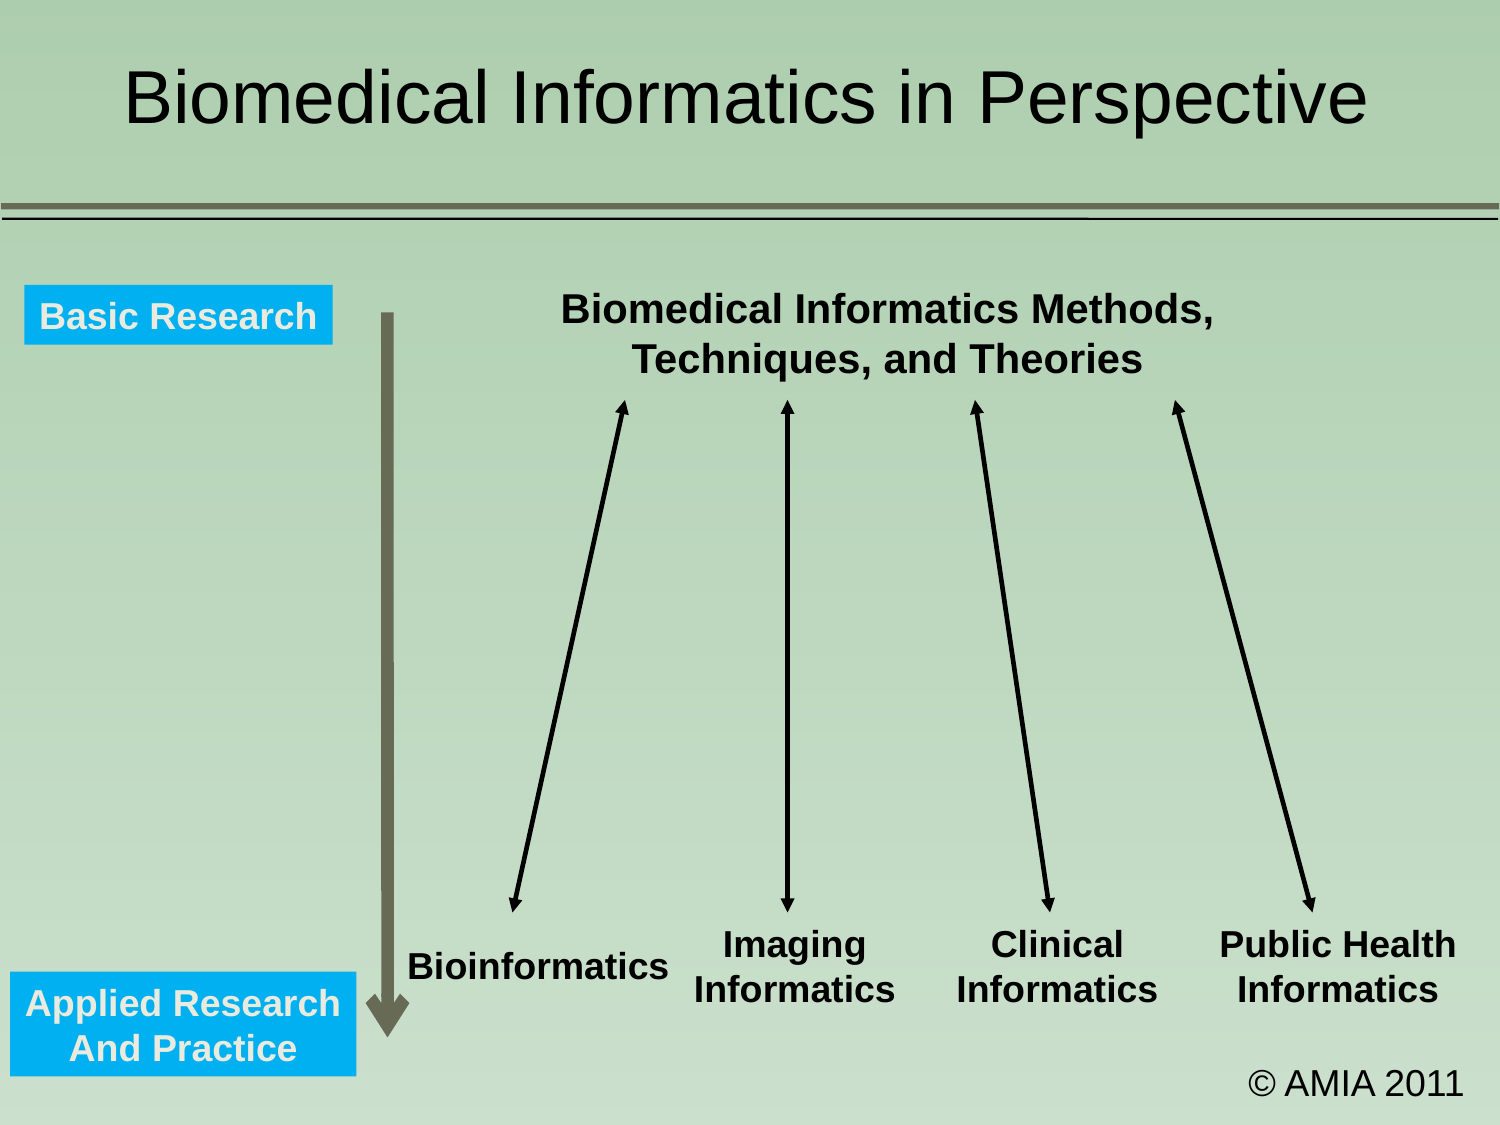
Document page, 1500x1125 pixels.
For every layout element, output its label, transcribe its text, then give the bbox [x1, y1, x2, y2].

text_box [937, 399, 1173, 1019]
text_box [1174, 399, 1500, 1019]
text_box Biomedical Informatics Methods, Techniques, and Theories [487, 274, 1288, 390]
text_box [7, 312, 388, 1078]
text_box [374, 399, 673, 996]
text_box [674, 399, 916, 1019]
title Biomedical Informatics in Perspective [48, 24, 1445, 163]
text_box [1, 203, 1500, 210]
text_box © AMIA 2011 [1233, 1051, 1480, 1112]
text_box Basic Research [24, 284, 333, 310]
